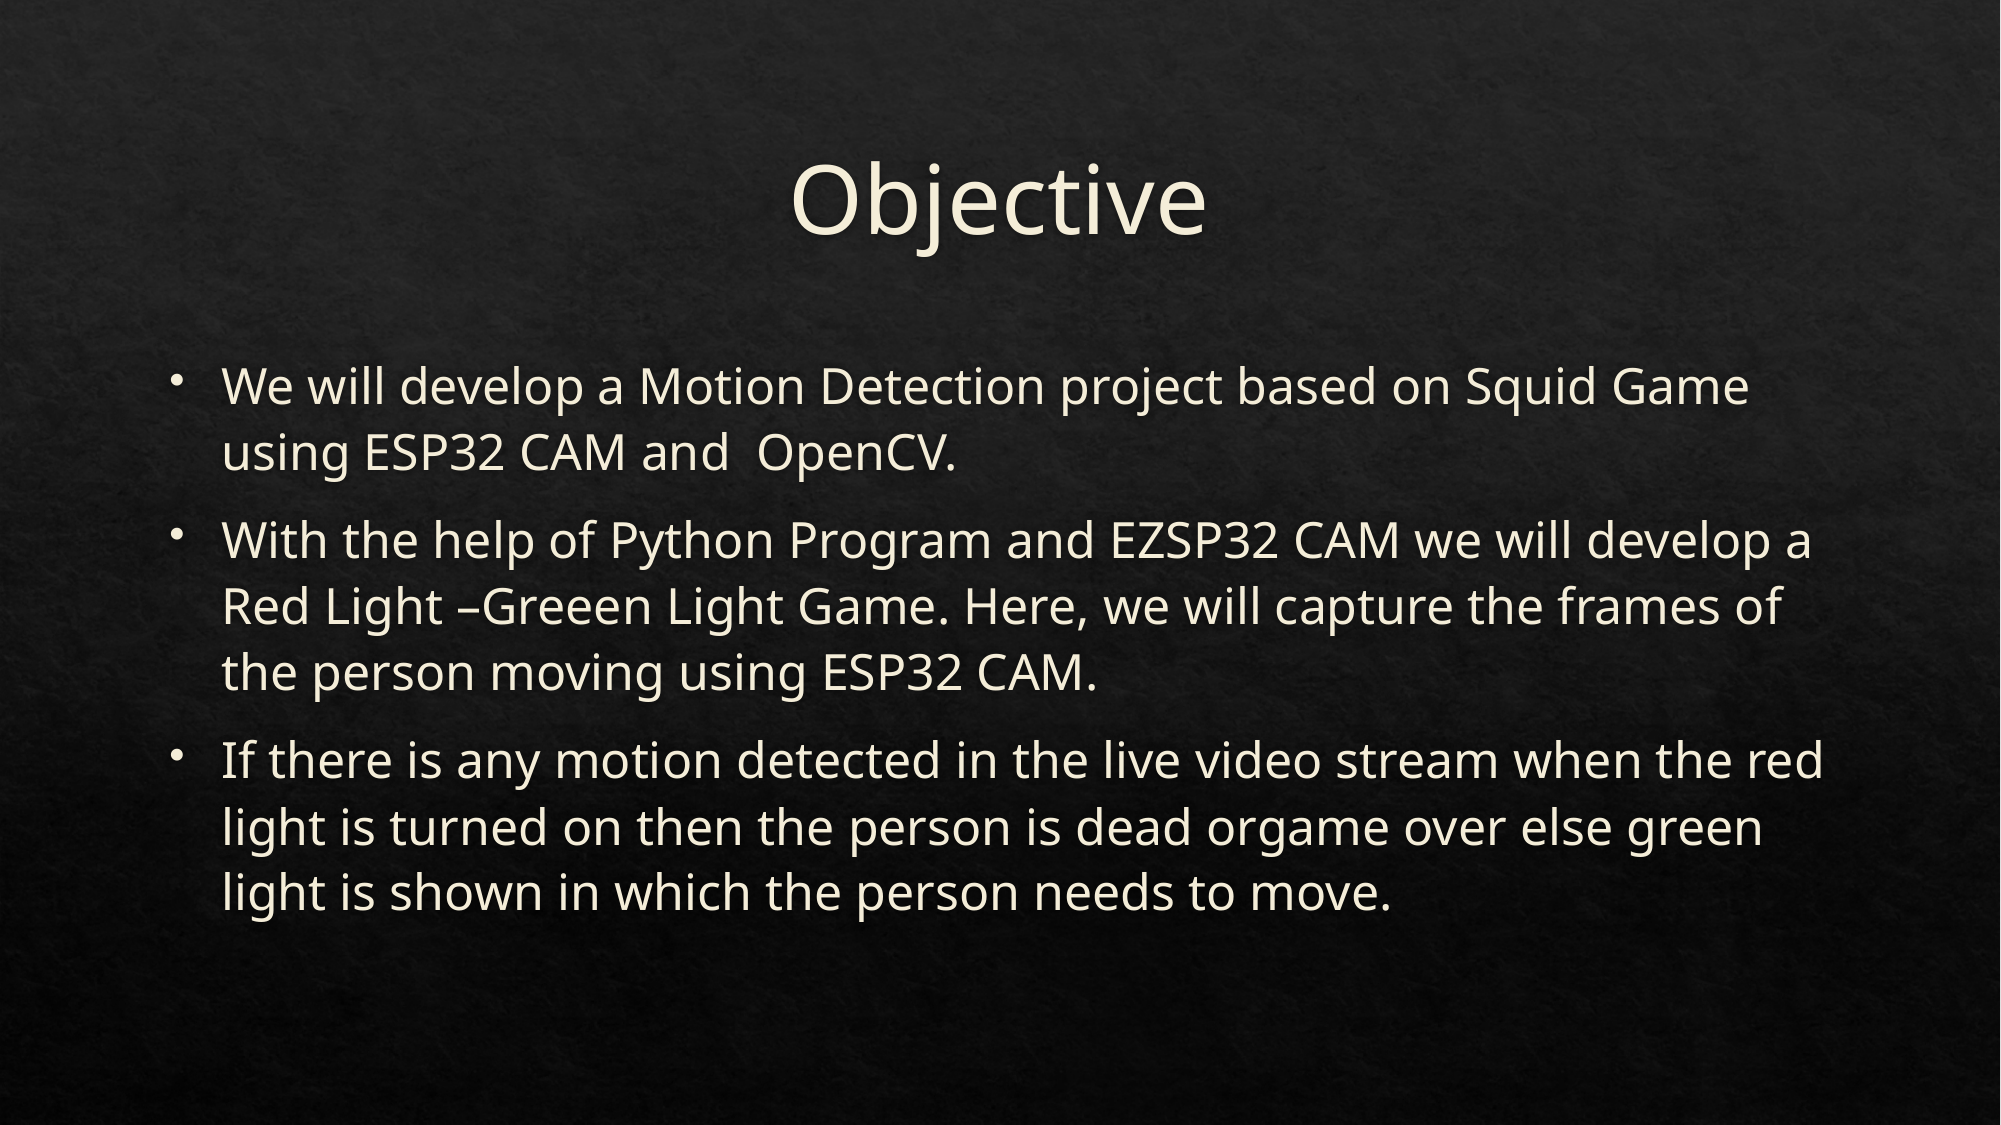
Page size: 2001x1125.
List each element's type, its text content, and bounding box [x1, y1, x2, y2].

title Objective [149, 99, 1849, 307]
list We will develop a Motion Detection project based on Squid Game using ESP32 CAM and OpenCV. With the help of Python Program and EZSP32 CAM we will develop a Red Light –Greeen Light Game. Here, we will capture the frames of the person moving using ESP32 CAM. If there is any motion detected in the live video stream when the red light is turned on then the person is dead orgame over else green light is shown in which the person needs to move. [149, 340, 1849, 950]
